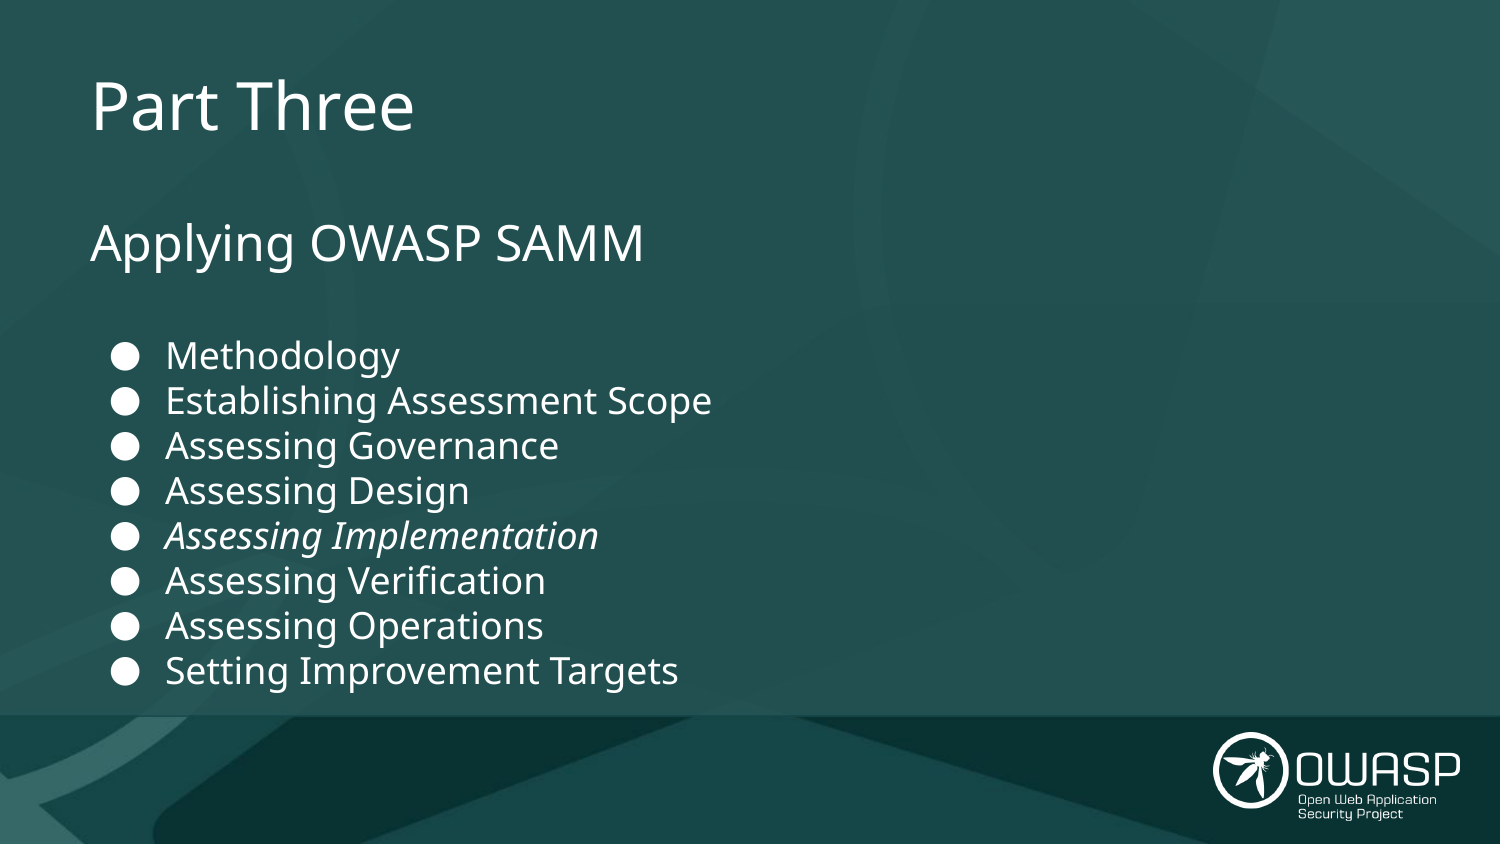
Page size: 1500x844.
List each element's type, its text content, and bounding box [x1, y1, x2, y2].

picture [0, 717, 1500, 844]
title Part Three [75, 33, 1425, 175]
list Applying OWASP SAMM Methodology Establishing Assessment Scope Assessing Governance Assessing Design Assessing Implementation Assessing Verification Assessing Operations Setting Improvement Targets [75, 196, 1425, 705]
